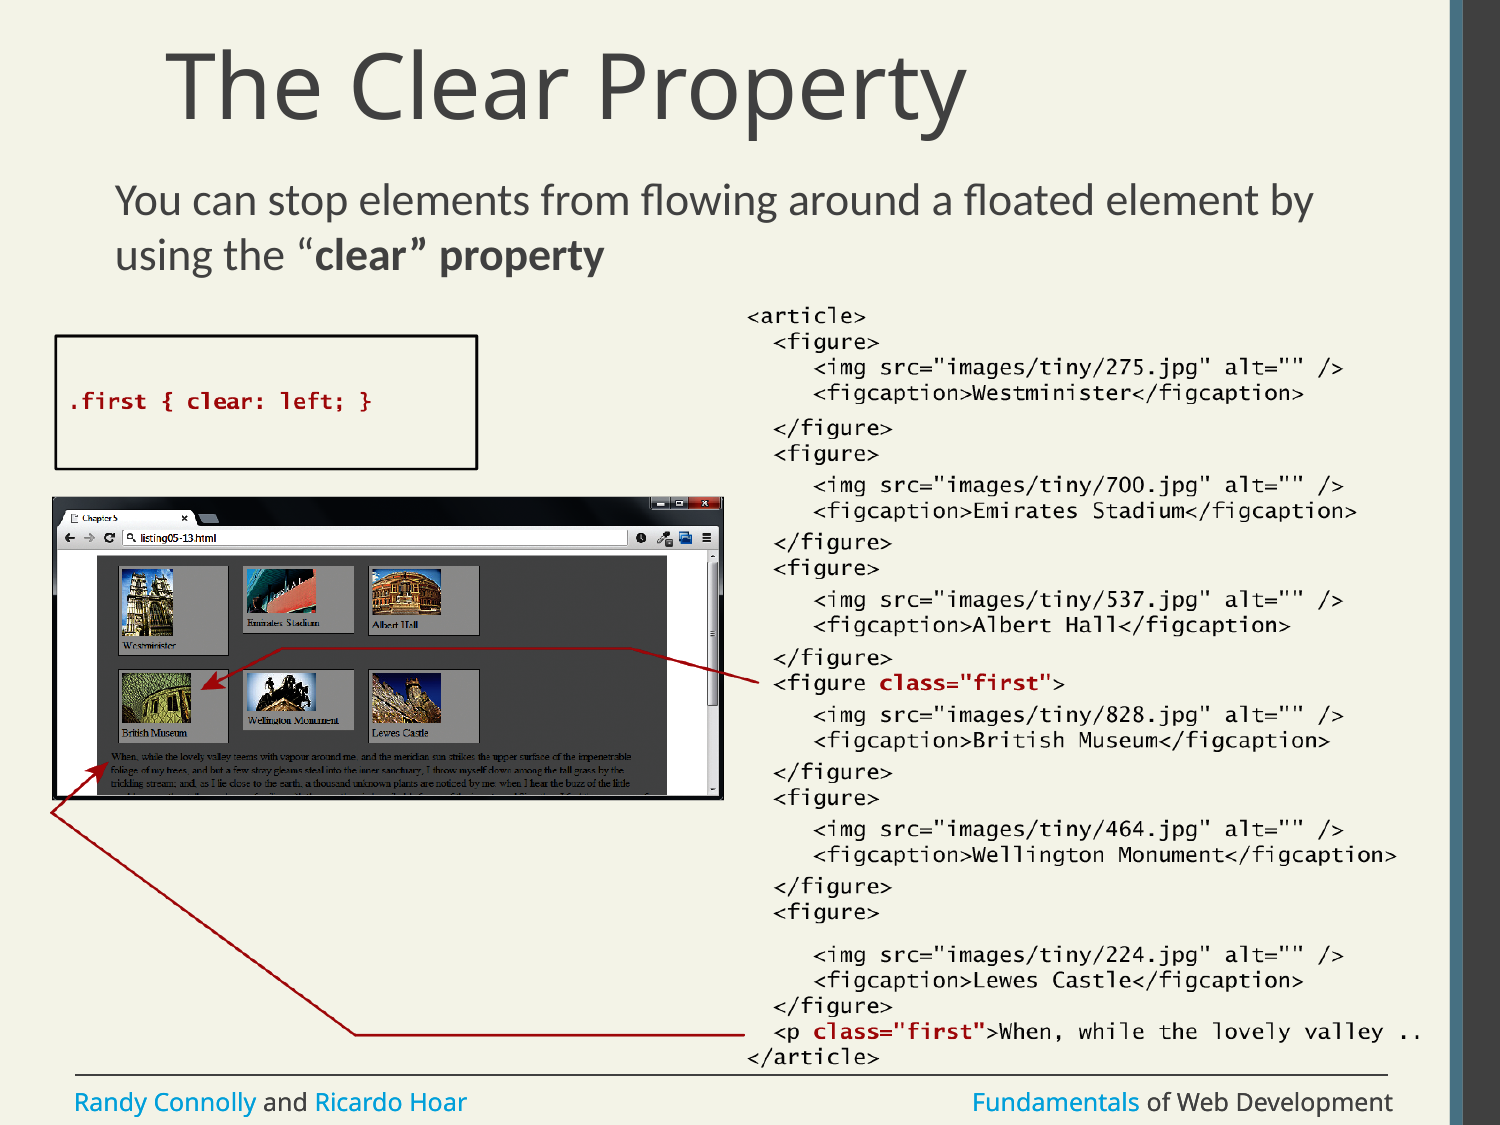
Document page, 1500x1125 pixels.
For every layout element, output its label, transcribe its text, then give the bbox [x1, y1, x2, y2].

title The Clear Property [150, 20, 1425, 188]
picture [49, 304, 1426, 1070]
list You can stop elements from flowing around a floated element by using the “clear” property [99, 162, 1338, 303]
